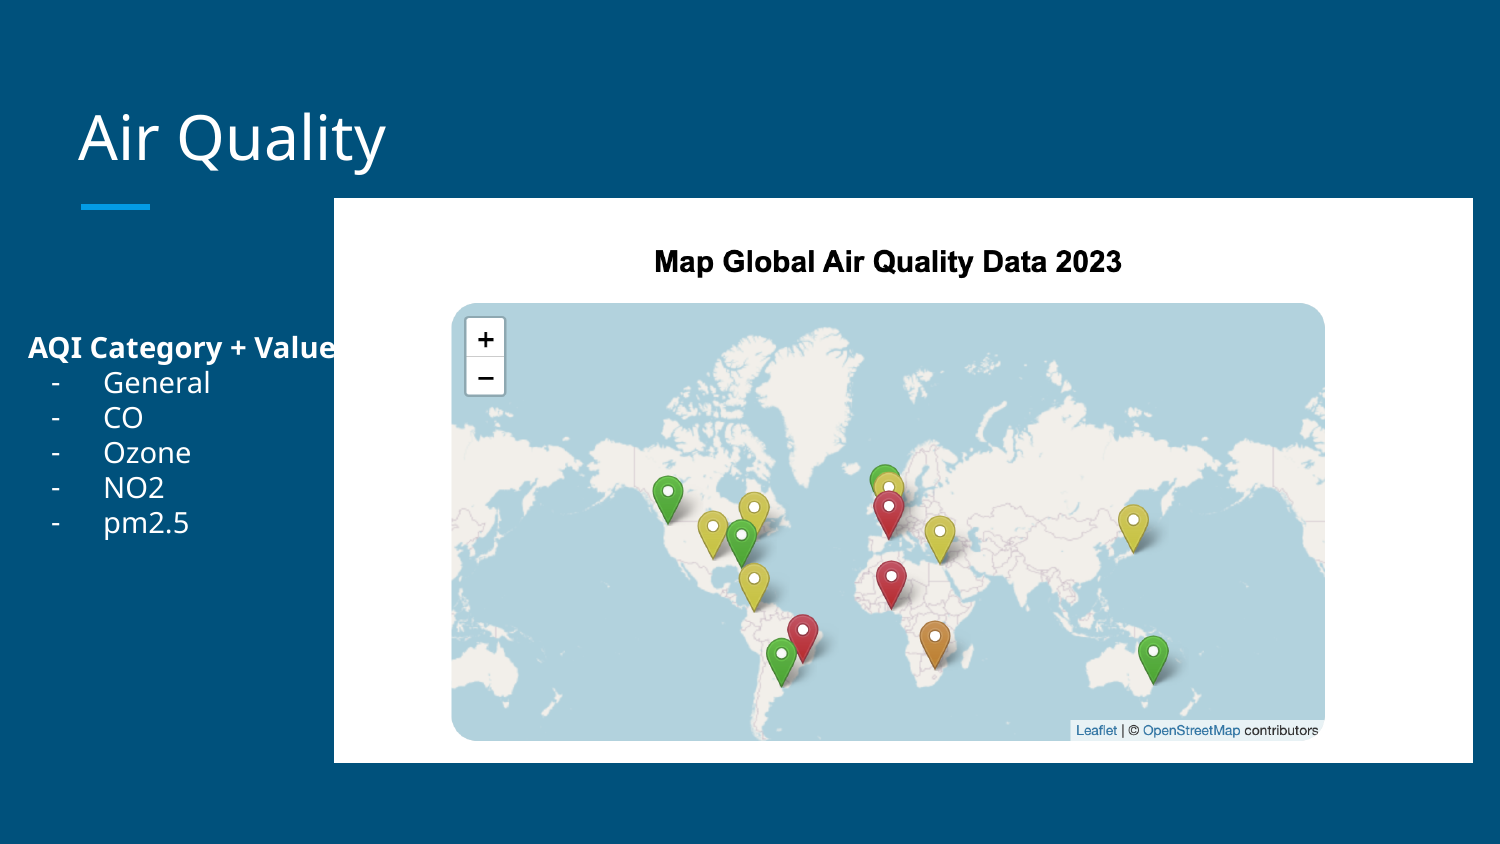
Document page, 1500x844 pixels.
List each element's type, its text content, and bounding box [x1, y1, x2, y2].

text_box AQI Category + Value General CO Ozone NO2 pm2.5 [13, 314, 328, 554]
picture [333, 199, 1472, 762]
title Air Quality [63, 75, 1437, 188]
